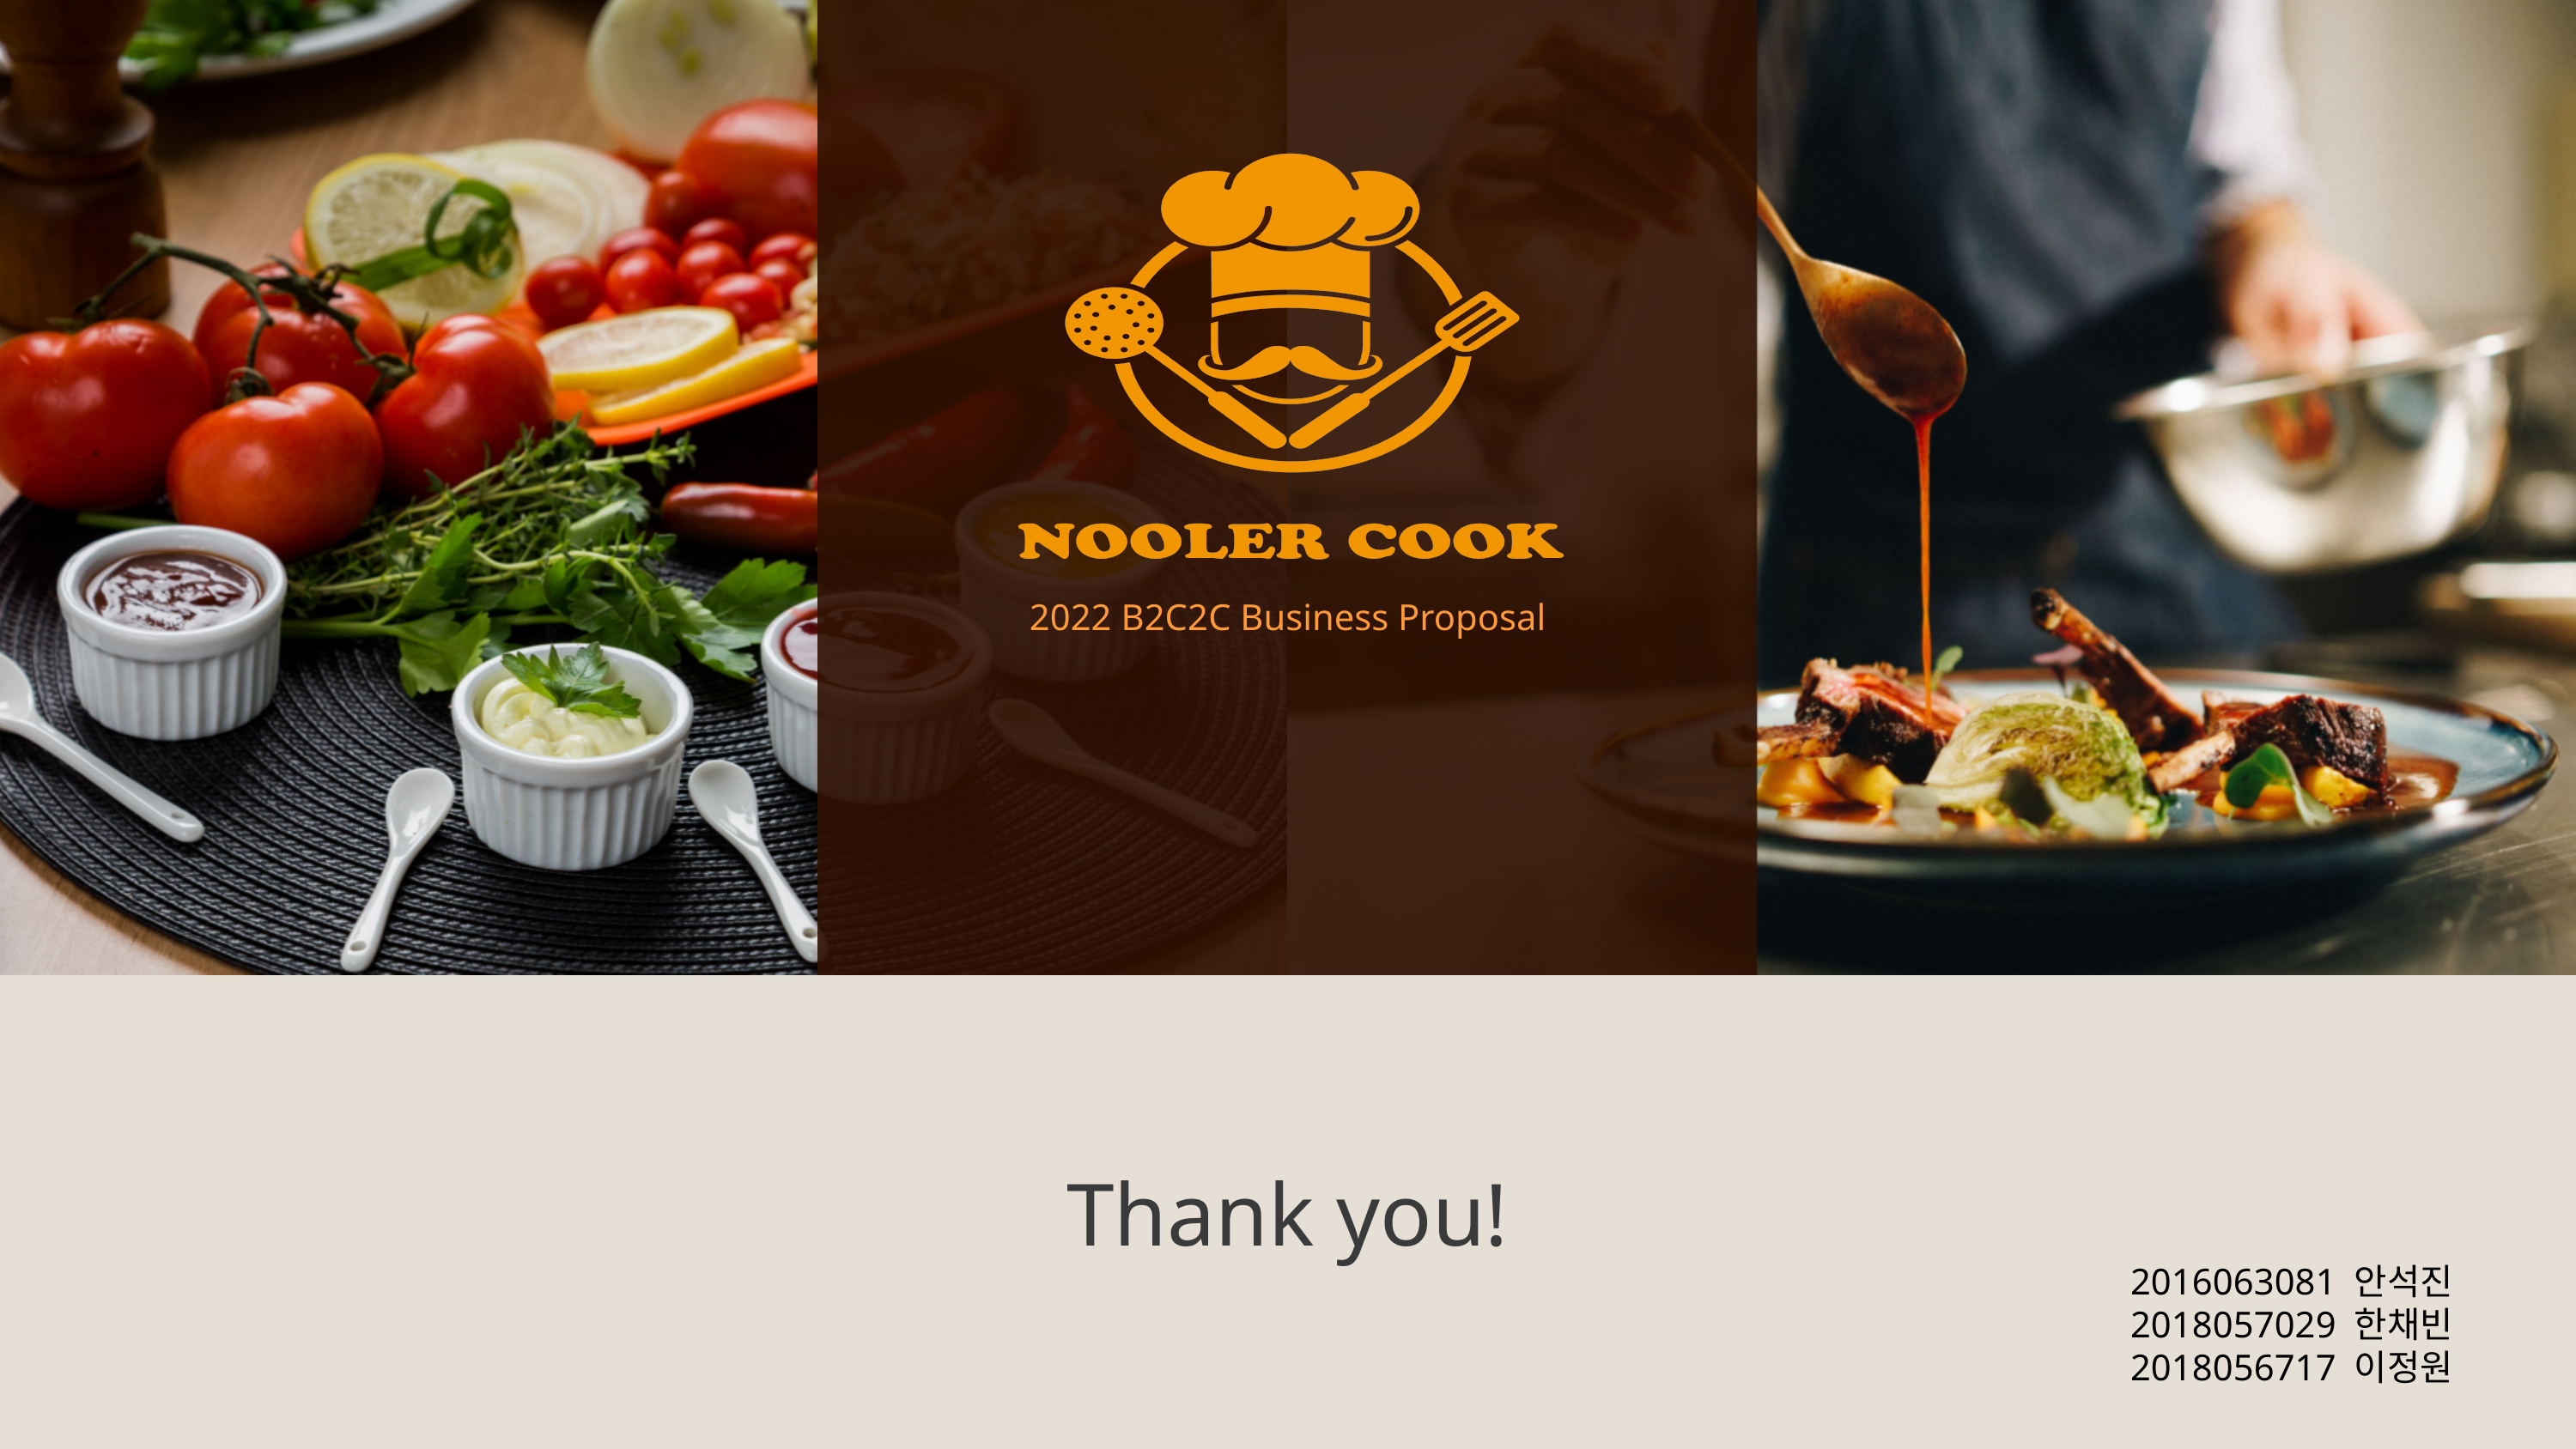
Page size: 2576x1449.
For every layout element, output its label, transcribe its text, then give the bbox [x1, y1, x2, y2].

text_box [1759, 0, 2576, 976]
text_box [817, 0, 1759, 976]
text_box 2016063081 안석진 2018057029 한채빈 2018056717 이정원 [2022, 1252, 2562, 1394]
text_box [0, 0, 815, 976]
text_box Thank you! [831, 1154, 1744, 1270]
